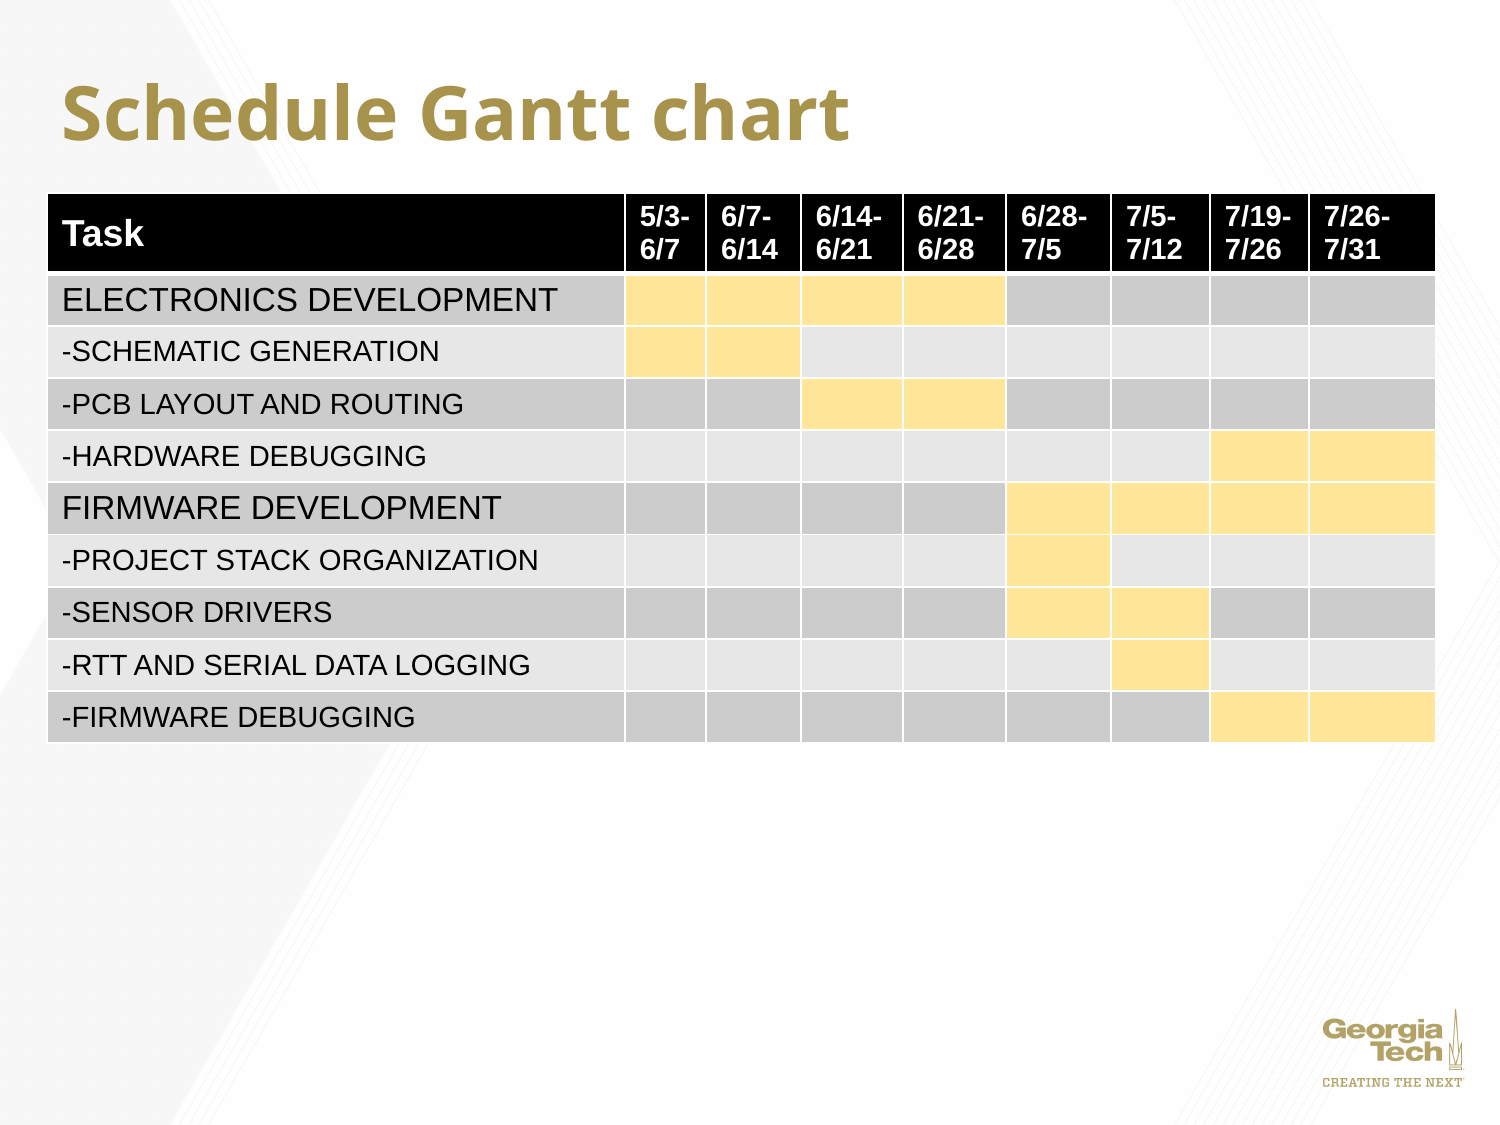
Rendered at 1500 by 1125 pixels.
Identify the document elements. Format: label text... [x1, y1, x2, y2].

table_cell [626, 276, 705, 325]
table_cell [707, 535, 800, 586]
table_cell [1211, 379, 1308, 429]
table_cell [1007, 692, 1110, 742]
table_cell [802, 535, 902, 586]
table_cell [904, 327, 1005, 377]
table_cell [802, 379, 902, 429]
picture [0, 0, 1500, 1125]
table_cell [1310, 535, 1435, 586]
table_cell [626, 588, 705, 638]
table_cell [802, 276, 902, 325]
table_cell -RTT AND SERIAL DATA LOGGING [48, 640, 624, 690]
table_cell [1211, 588, 1308, 638]
table_header 6/7-6/14 [707, 194, 800, 271]
table_cell [1007, 483, 1110, 534]
table_header 7/26-7/31 [1310, 194, 1435, 271]
table_cell [1112, 535, 1209, 586]
table_cell -SENSOR DRIVERS [48, 588, 624, 638]
table_cell [1310, 327, 1435, 377]
table_cell [707, 640, 800, 690]
table_cell [904, 483, 1005, 534]
table_cell [1007, 379, 1110, 429]
table_cell [626, 640, 705, 690]
table_cell [626, 431, 705, 481]
table_cell [1112, 483, 1209, 534]
table_cell -PROJECT STACK ORGANIZATION [48, 535, 624, 586]
table_cell [1211, 535, 1308, 586]
table_header 6/14-6/21 [802, 194, 902, 271]
table_cell [802, 640, 902, 690]
table_cell [904, 588, 1005, 638]
table_cell [707, 276, 800, 325]
table_cell [802, 327, 902, 377]
table_cell [1112, 379, 1209, 429]
table_cell [707, 431, 800, 481]
table_cell [904, 431, 1005, 481]
table_cell [707, 483, 800, 534]
table_header 7/19-7/26 [1211, 194, 1308, 271]
table_cell [1310, 640, 1435, 690]
table_cell [707, 379, 800, 429]
table_cell [626, 535, 705, 586]
table_cell [626, 483, 705, 534]
table_cell [1007, 588, 1110, 638]
table_cell [1310, 431, 1435, 481]
table_cell [626, 327, 705, 377]
table_cell -HARDWARE DEBUGGING [48, 431, 624, 481]
table_cell [1310, 483, 1435, 534]
table_cell [1211, 483, 1308, 534]
table_cell [1007, 535, 1110, 586]
table_cell [1310, 379, 1435, 429]
table_cell ELECTRONICS DEVELOPMENT [48, 276, 624, 325]
table_header 6/28-7/5 [1007, 194, 1110, 271]
table_cell -SCHEMATIC GENERATION [48, 327, 624, 377]
table_cell [1112, 327, 1209, 377]
table_cell [1211, 692, 1308, 742]
table_cell [904, 692, 1005, 742]
table_cell -FIRMWARE DEBUGGING [48, 692, 624, 742]
table_cell [802, 431, 902, 481]
table_header 5/3-6/7 [626, 194, 705, 271]
table_cell [802, 692, 902, 742]
table_cell [904, 535, 1005, 586]
table_cell [1112, 588, 1209, 638]
table_cell [1112, 431, 1209, 481]
table_cell [1211, 276, 1308, 325]
table_cell [707, 692, 800, 742]
table_cell [1112, 692, 1209, 742]
table_cell [1310, 276, 1435, 325]
table_cell -PCB LAYOUT AND ROUTING [48, 379, 624, 429]
table_cell [707, 327, 800, 377]
table_cell [707, 588, 800, 638]
table_cell [1007, 327, 1110, 377]
table_cell [1310, 692, 1435, 742]
table_cell [1112, 276, 1209, 325]
table_cell [1211, 640, 1308, 690]
title Schedule Gantt chart [46, 32, 1454, 200]
table_cell [1007, 640, 1110, 690]
table_cell [802, 588, 902, 638]
table_cell [1112, 640, 1209, 690]
table_cell [904, 379, 1005, 429]
table_cell FIRMWARE DEVELOPMENT [48, 483, 624, 534]
table_cell [1007, 276, 1110, 325]
table_cell [1007, 431, 1110, 481]
table_cell [1211, 327, 1308, 377]
table_cell [904, 640, 1005, 690]
table_cell [1211, 431, 1308, 481]
table_cell [626, 692, 705, 742]
table_cell [904, 276, 1005, 325]
table_cell [802, 483, 902, 534]
table_cell [626, 379, 705, 429]
table_header 6/21-6/28 [904, 194, 1005, 271]
table_cell [1310, 588, 1435, 638]
table_header 7/5-7/12 [1112, 194, 1209, 271]
table_header Task [48, 194, 624, 271]
